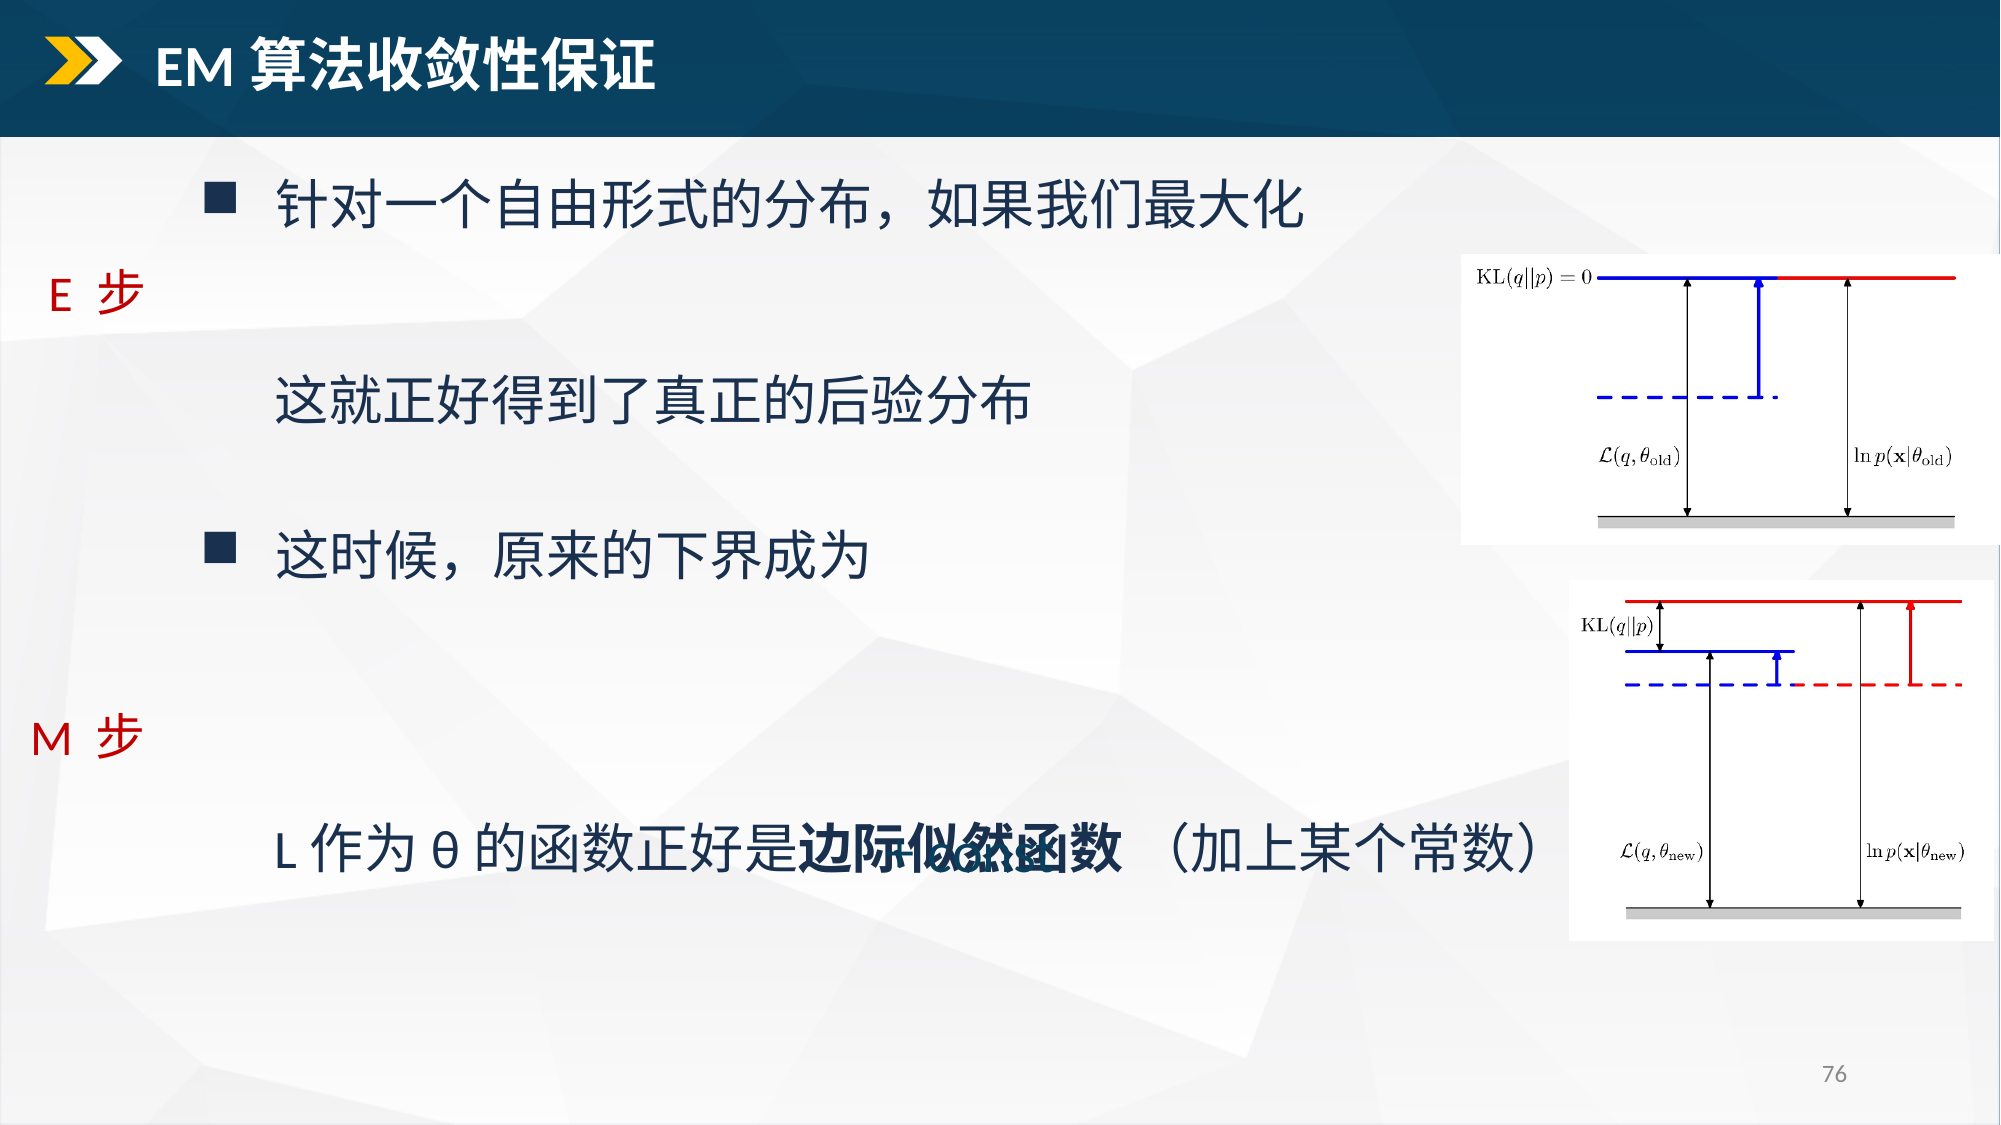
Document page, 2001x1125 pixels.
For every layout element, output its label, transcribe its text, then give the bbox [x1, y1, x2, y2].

picture [0, 0, 2000, 1125]
slide_number 76 [1412, 1042, 1863, 1103]
list EM算法收敛性保证 [140, 28, 1691, 93]
text_box M 步 [15, 697, 161, 773]
text_box E 步 [33, 254, 161, 330]
